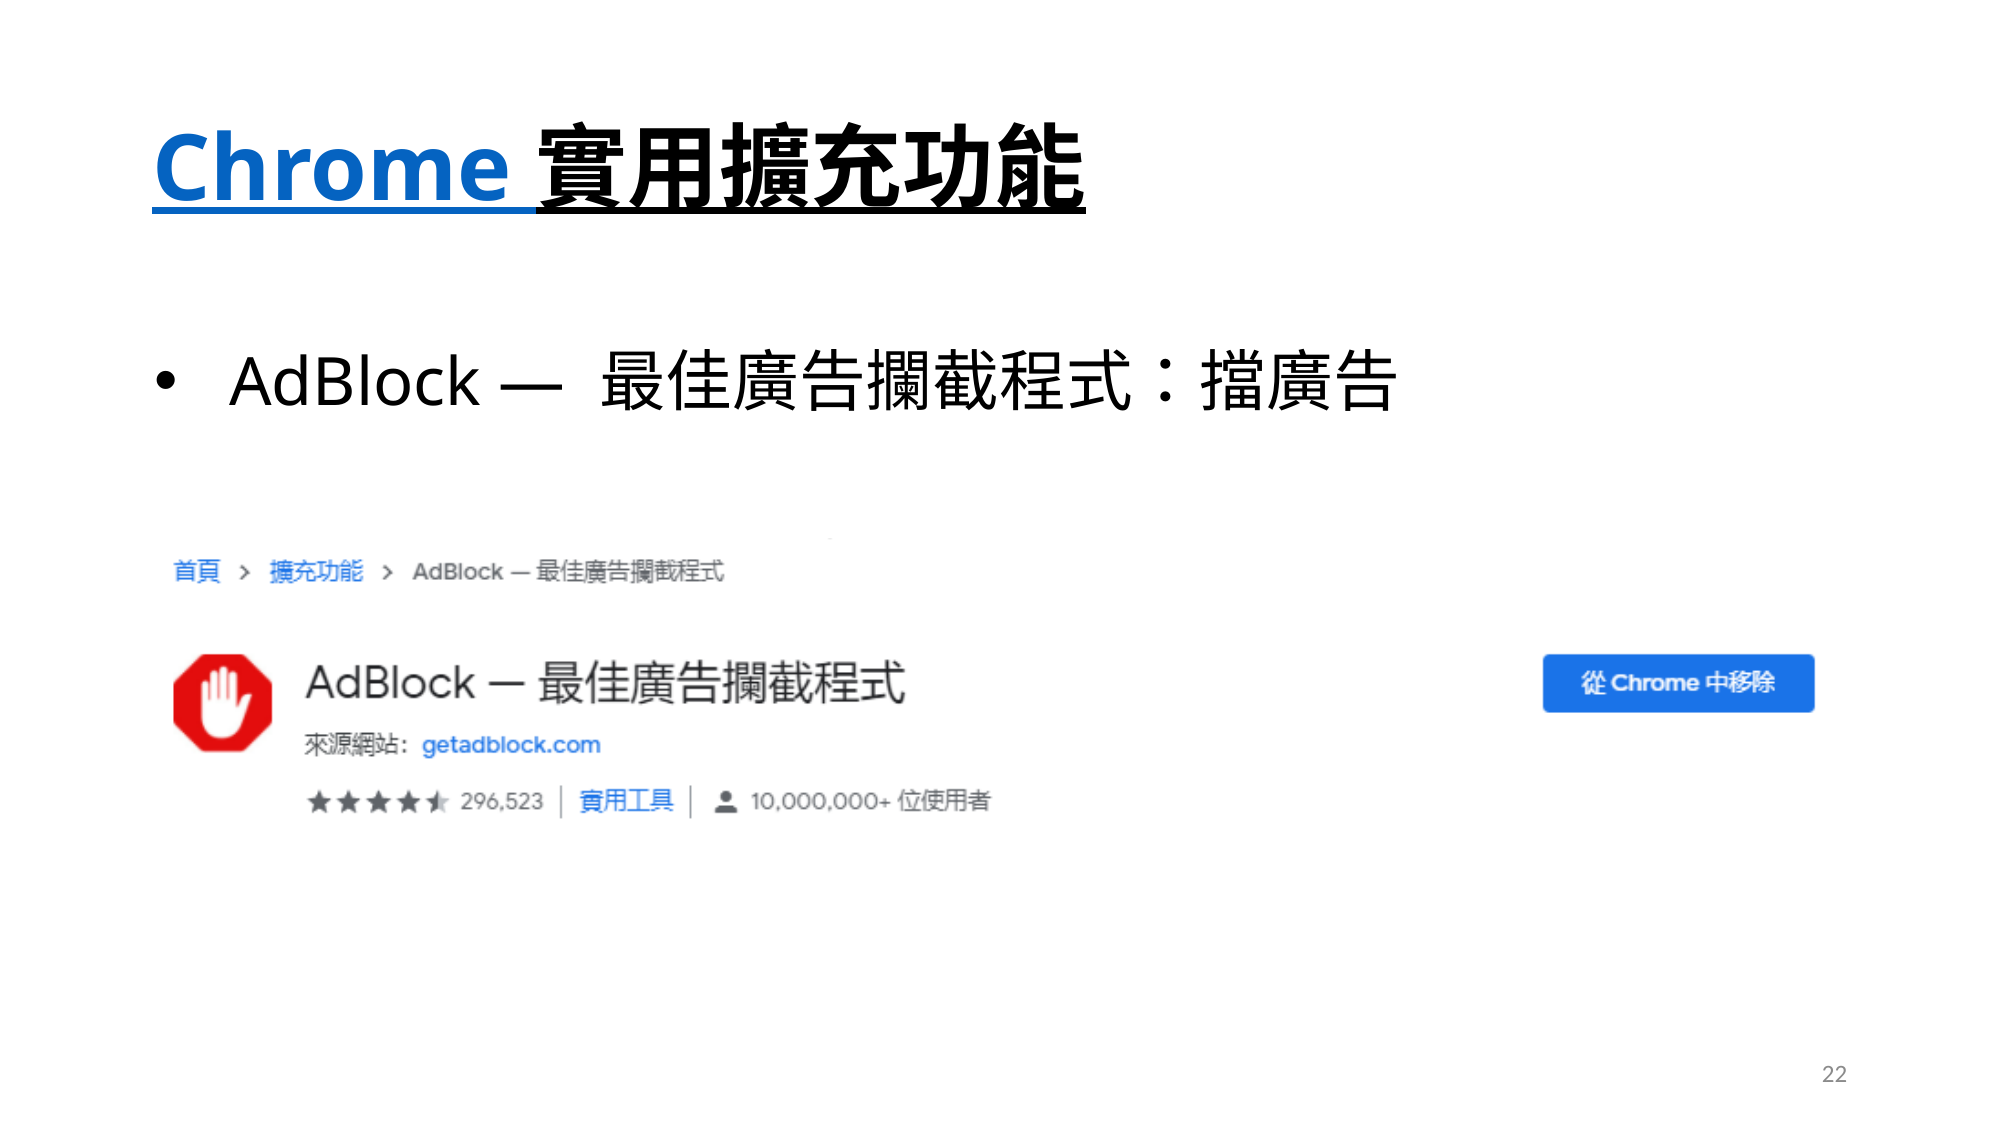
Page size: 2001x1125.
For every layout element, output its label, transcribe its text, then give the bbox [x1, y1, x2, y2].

text_box AdBlock — 最佳廣告攔截程式：擋廣告 [139, 331, 1416, 427]
picture [152, 538, 1848, 857]
title Chrome 實用擴充功能 [137, 59, 1863, 278]
slide_number 22 [1412, 1042, 1863, 1103]
